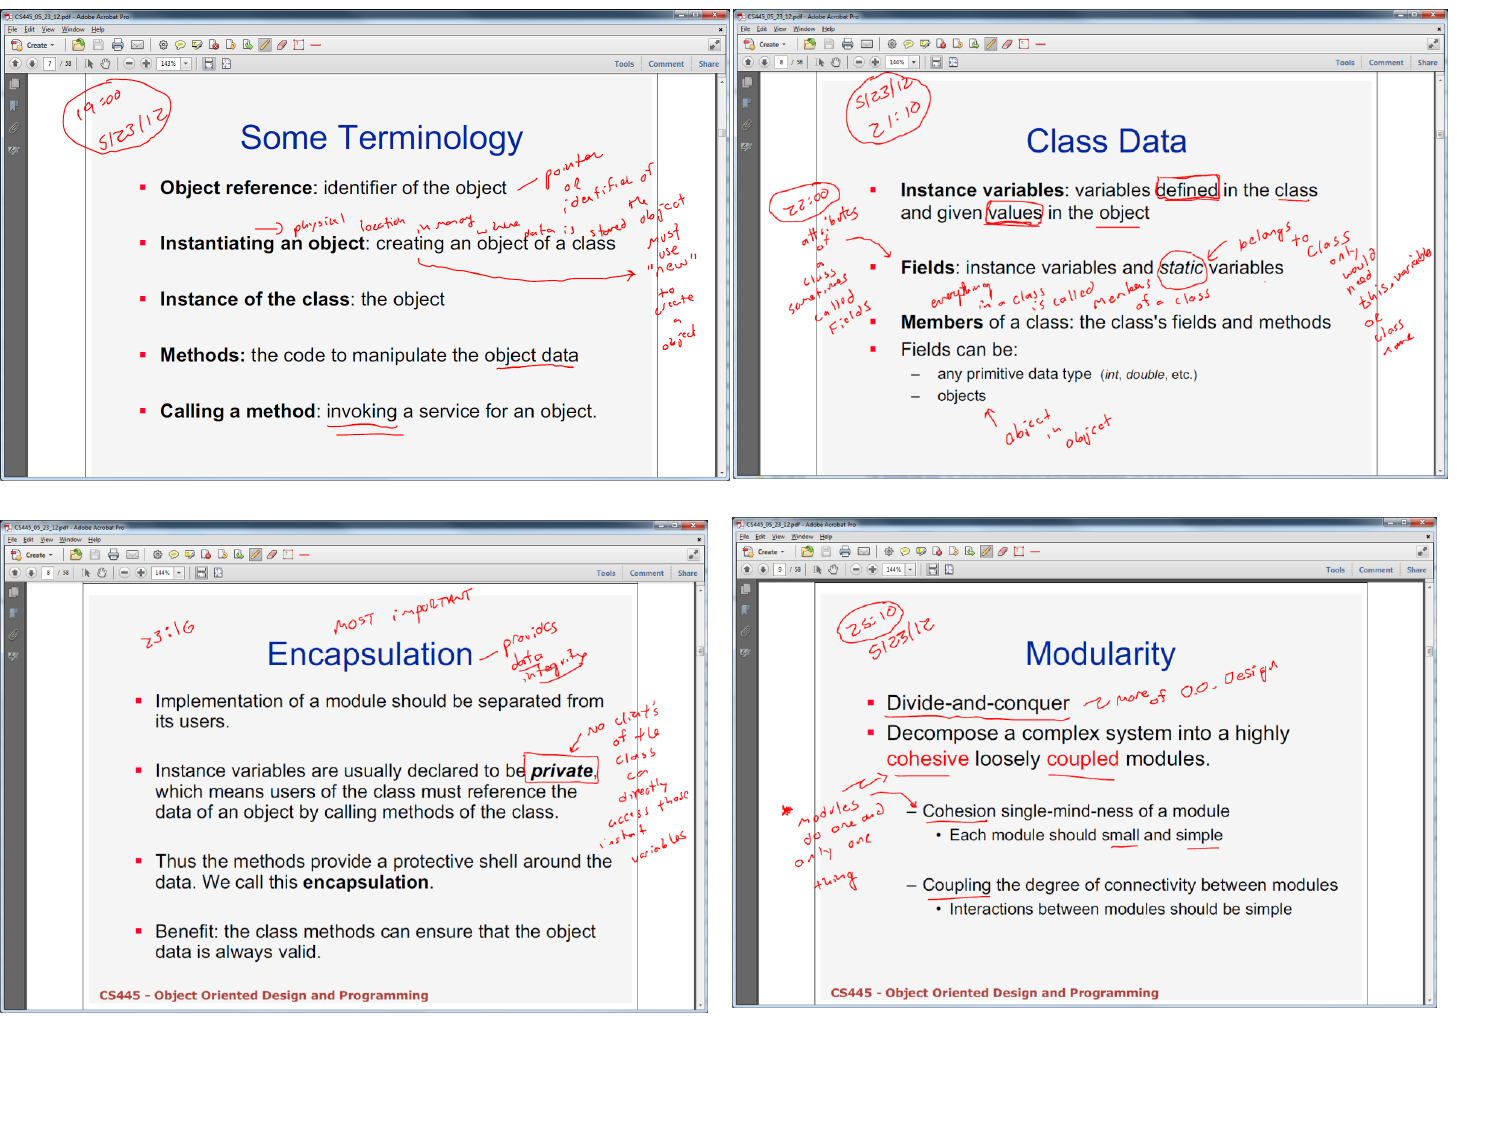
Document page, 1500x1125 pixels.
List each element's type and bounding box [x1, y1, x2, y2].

picture [731, 516, 1438, 1008]
picture [732, 9, 1449, 480]
picture [0, 519, 708, 1014]
picture [0, 9, 730, 482]
